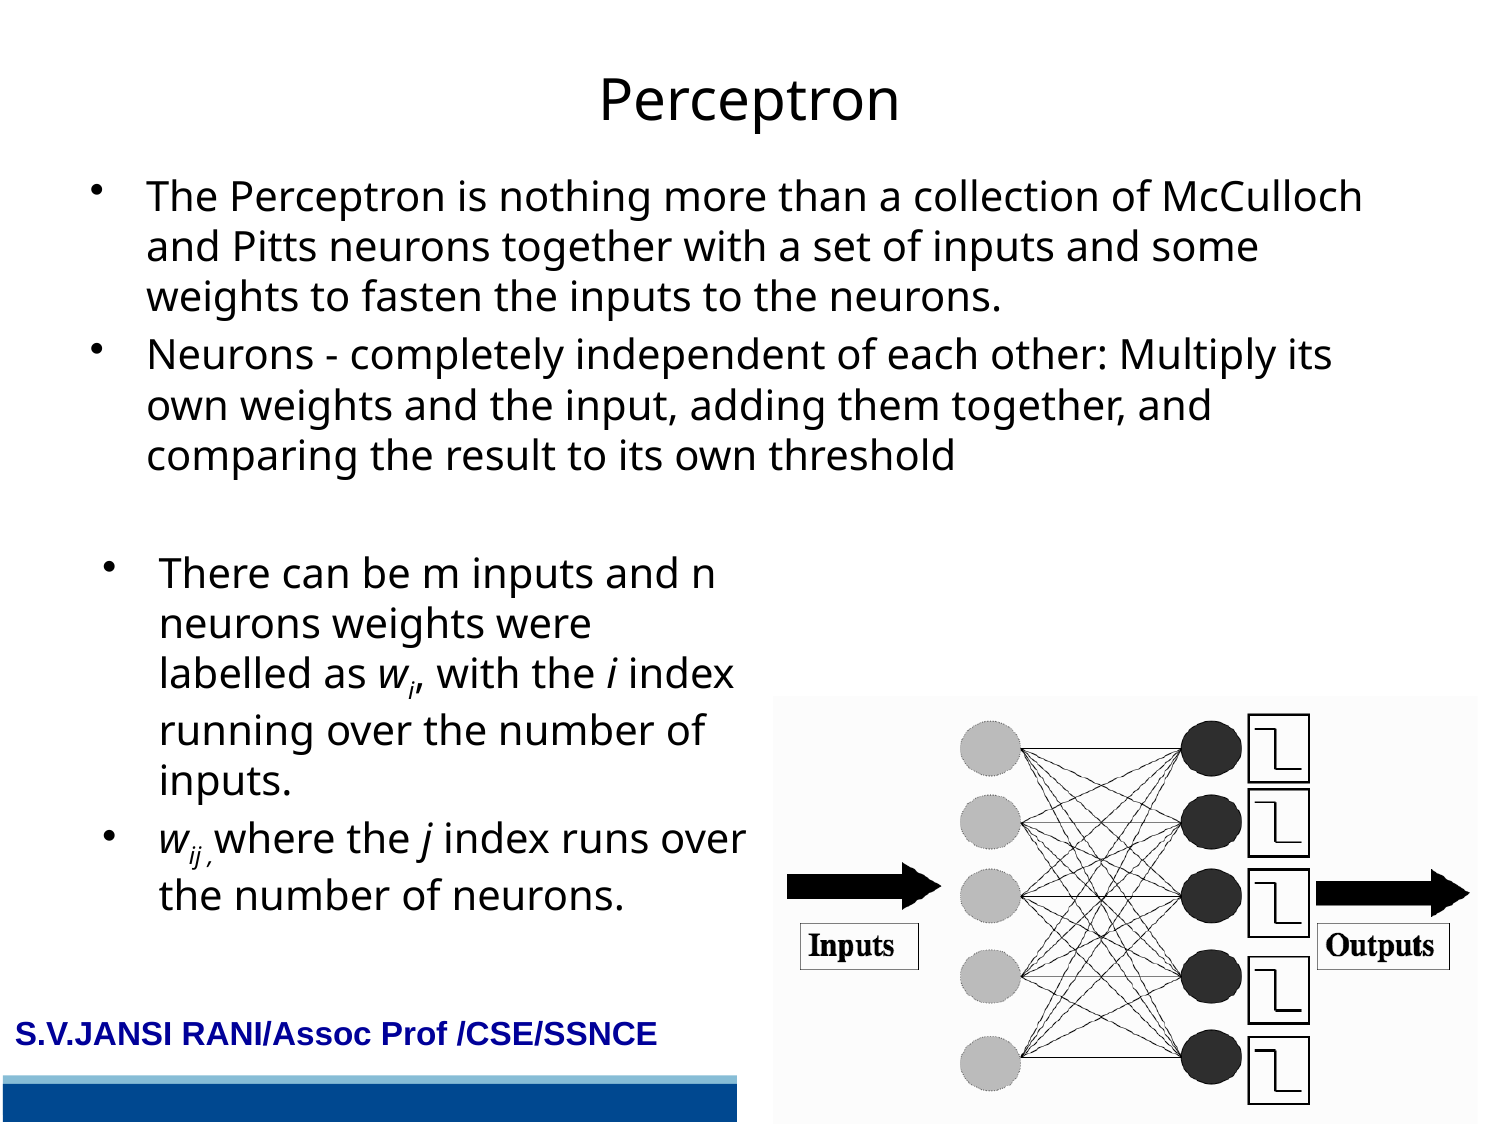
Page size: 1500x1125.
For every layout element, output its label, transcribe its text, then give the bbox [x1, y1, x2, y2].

title Perceptron [74, 44, 1426, 151]
picture [737, 680, 1484, 1124]
list The Perceptron is nothing more than a collection of McCulloch and Pitts neurons together with a set of inputs and some weights to fasten the inputs to the neurons. Neurons - completely independent of each other: Multiply its own weights and the input, adding them together, and comparing the result to its own threshold [74, 162, 1400, 528]
text_box There can be m inputs and n neurons weights were labelled as wi, with the i index running over the number of inputs. wij ,where the j index runs over the number of neurons. [87, 539, 762, 1000]
